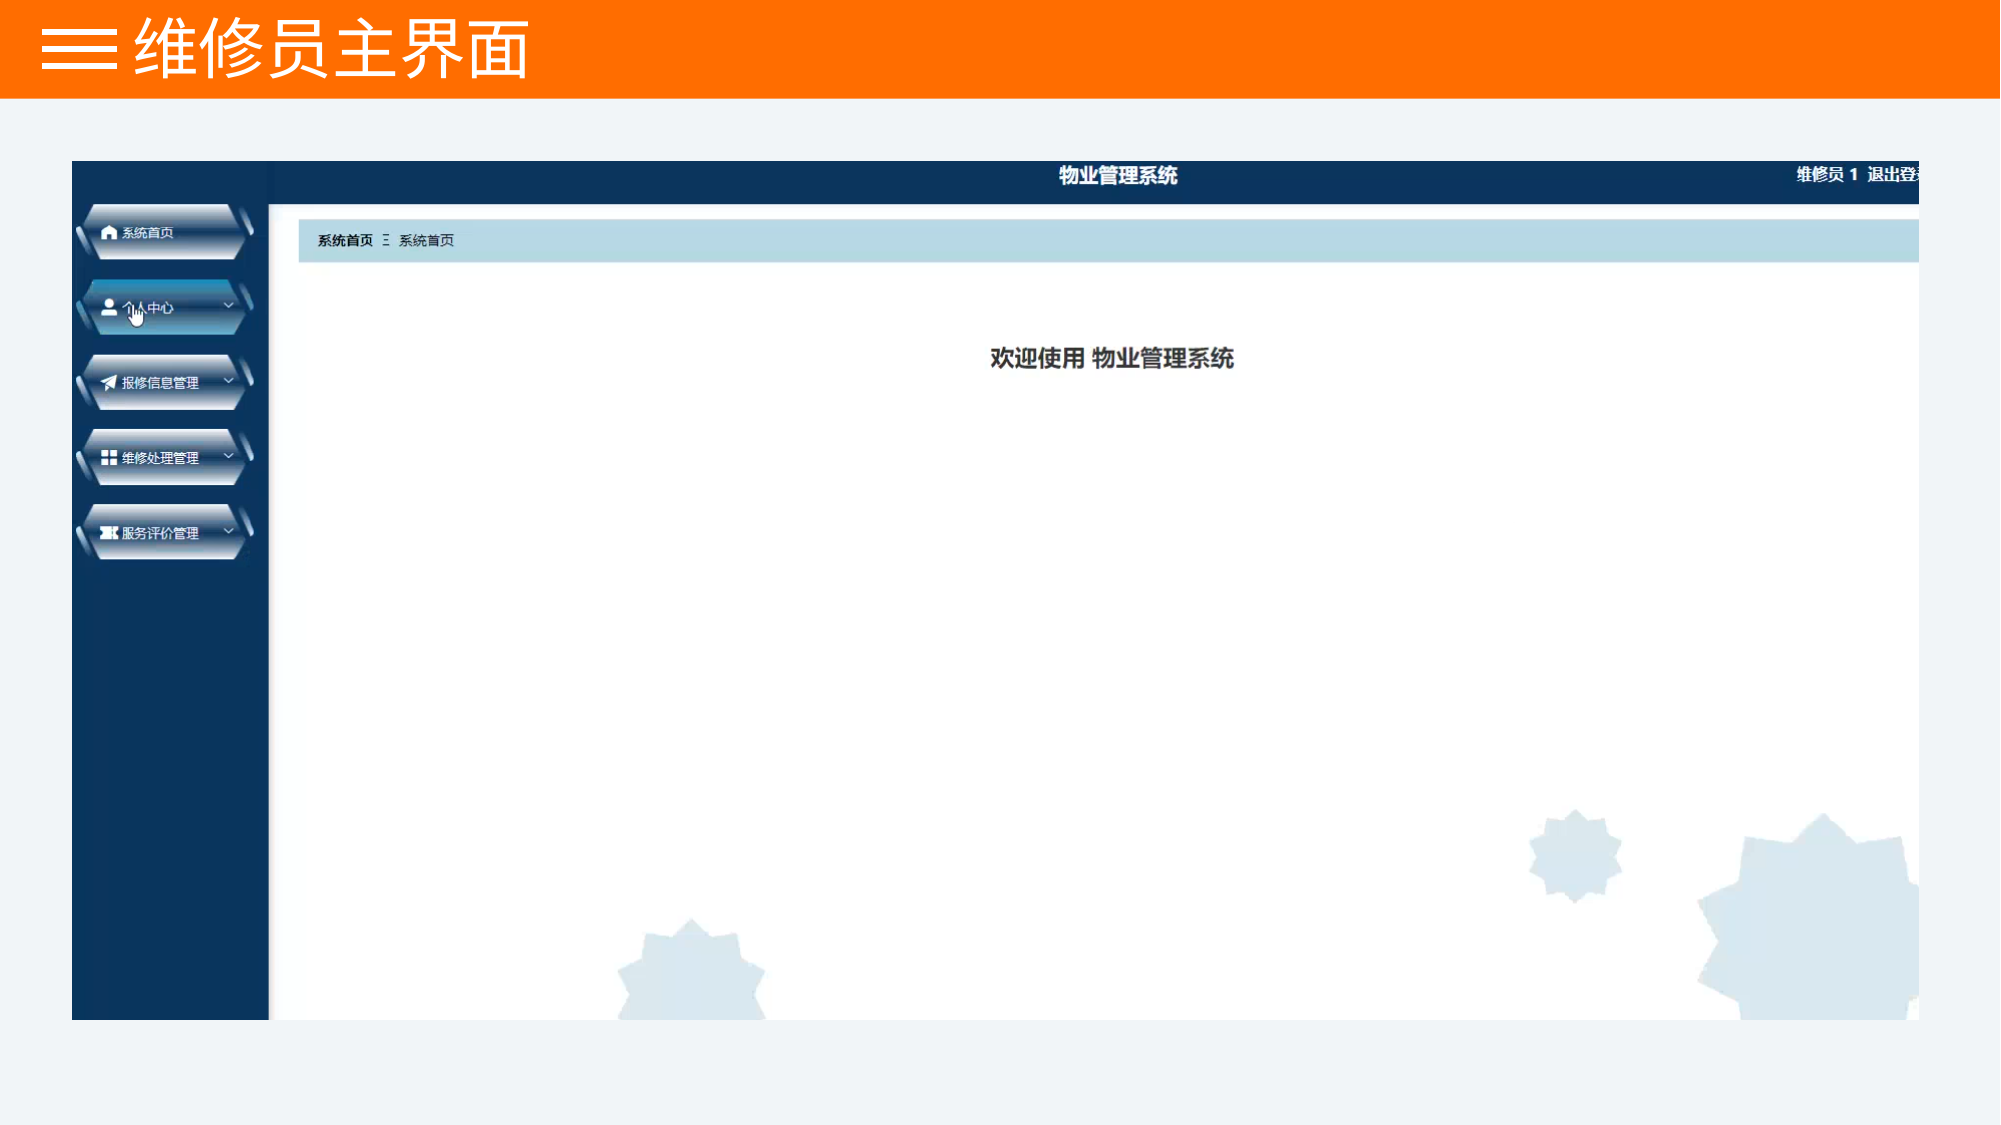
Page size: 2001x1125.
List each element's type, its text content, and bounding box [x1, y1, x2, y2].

picture [72, 161, 1919, 1020]
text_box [42, 32, 118, 67]
text_box 维修员主界面 [117, 0, 813, 95]
text_box [0, 0, 2000, 100]
